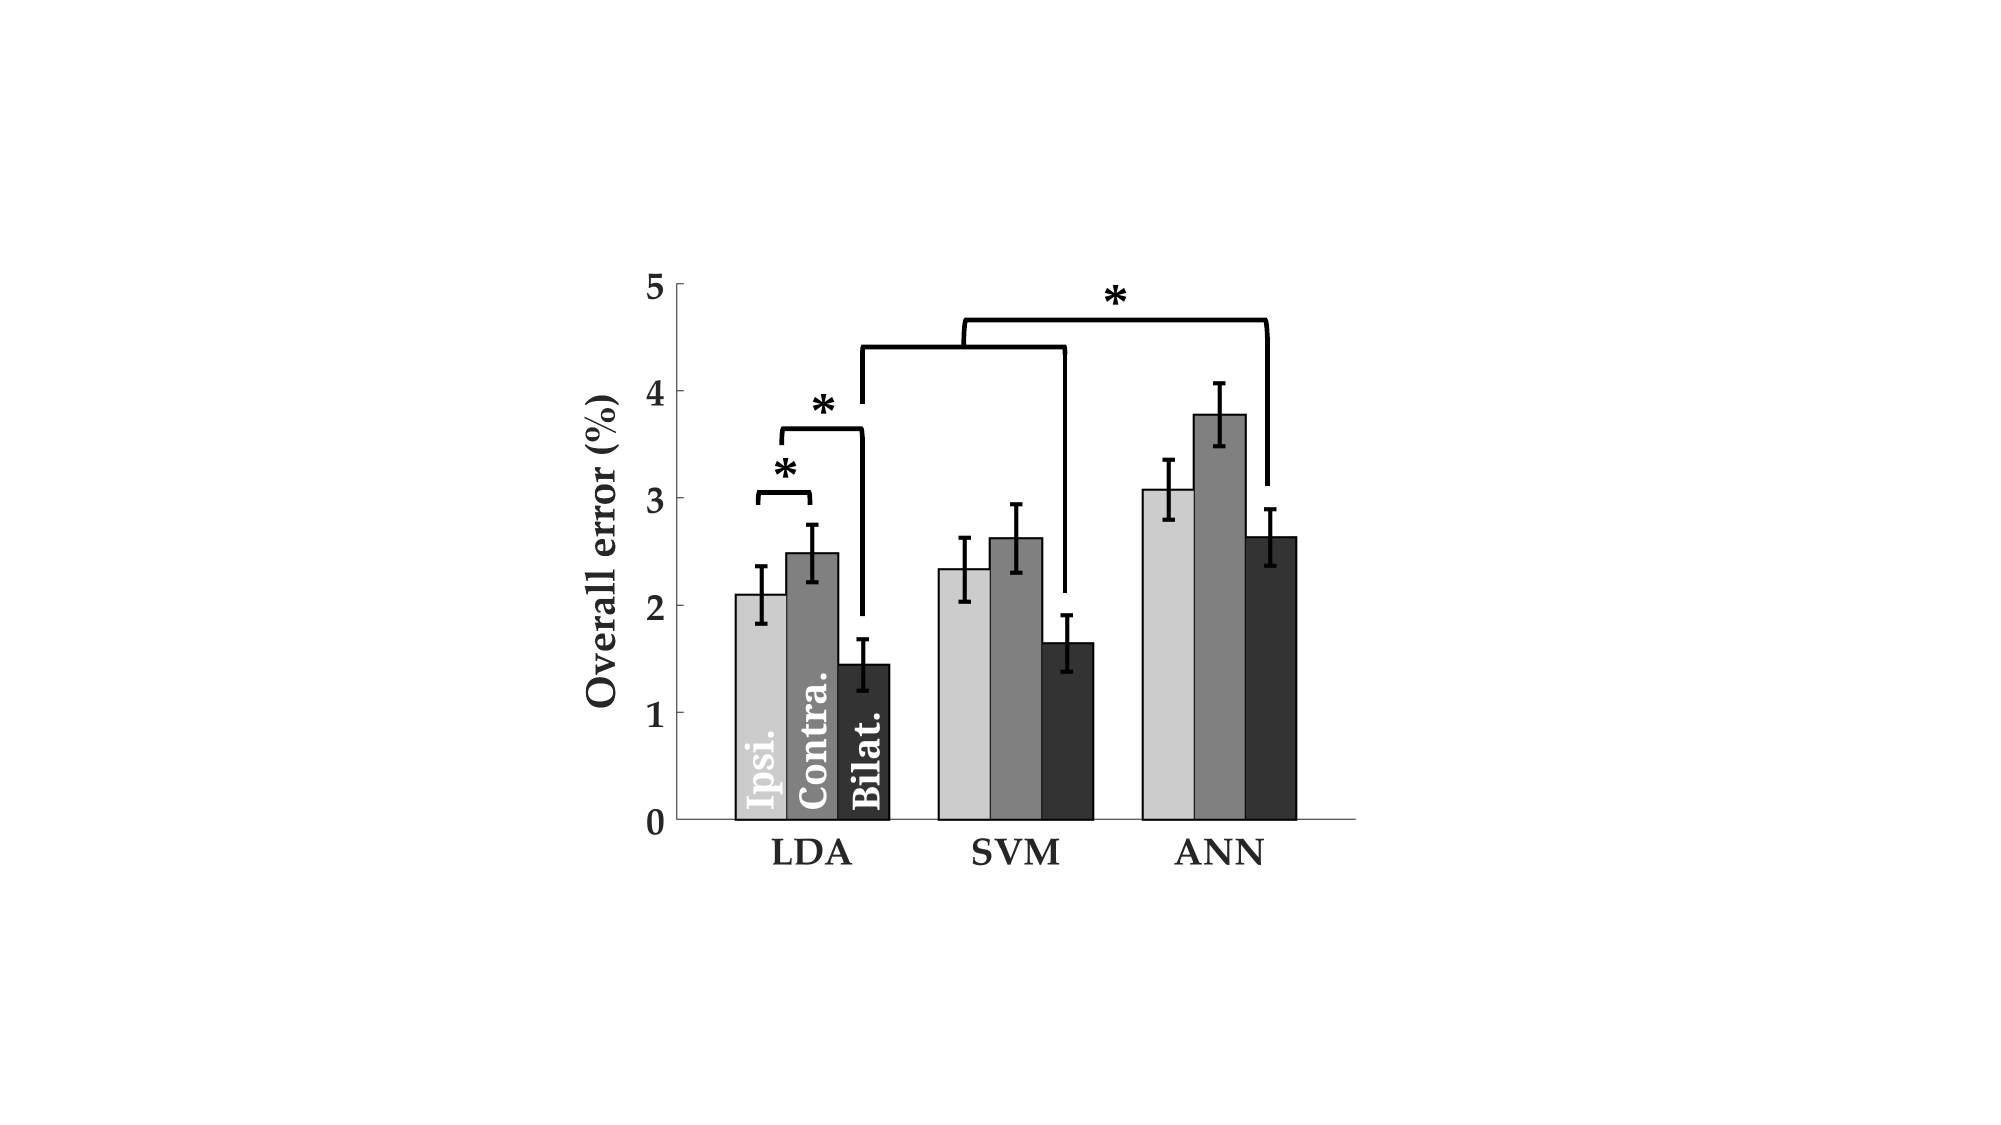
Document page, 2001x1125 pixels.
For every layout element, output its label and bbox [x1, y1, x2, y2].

text_box [562, 234, 1438, 891]
